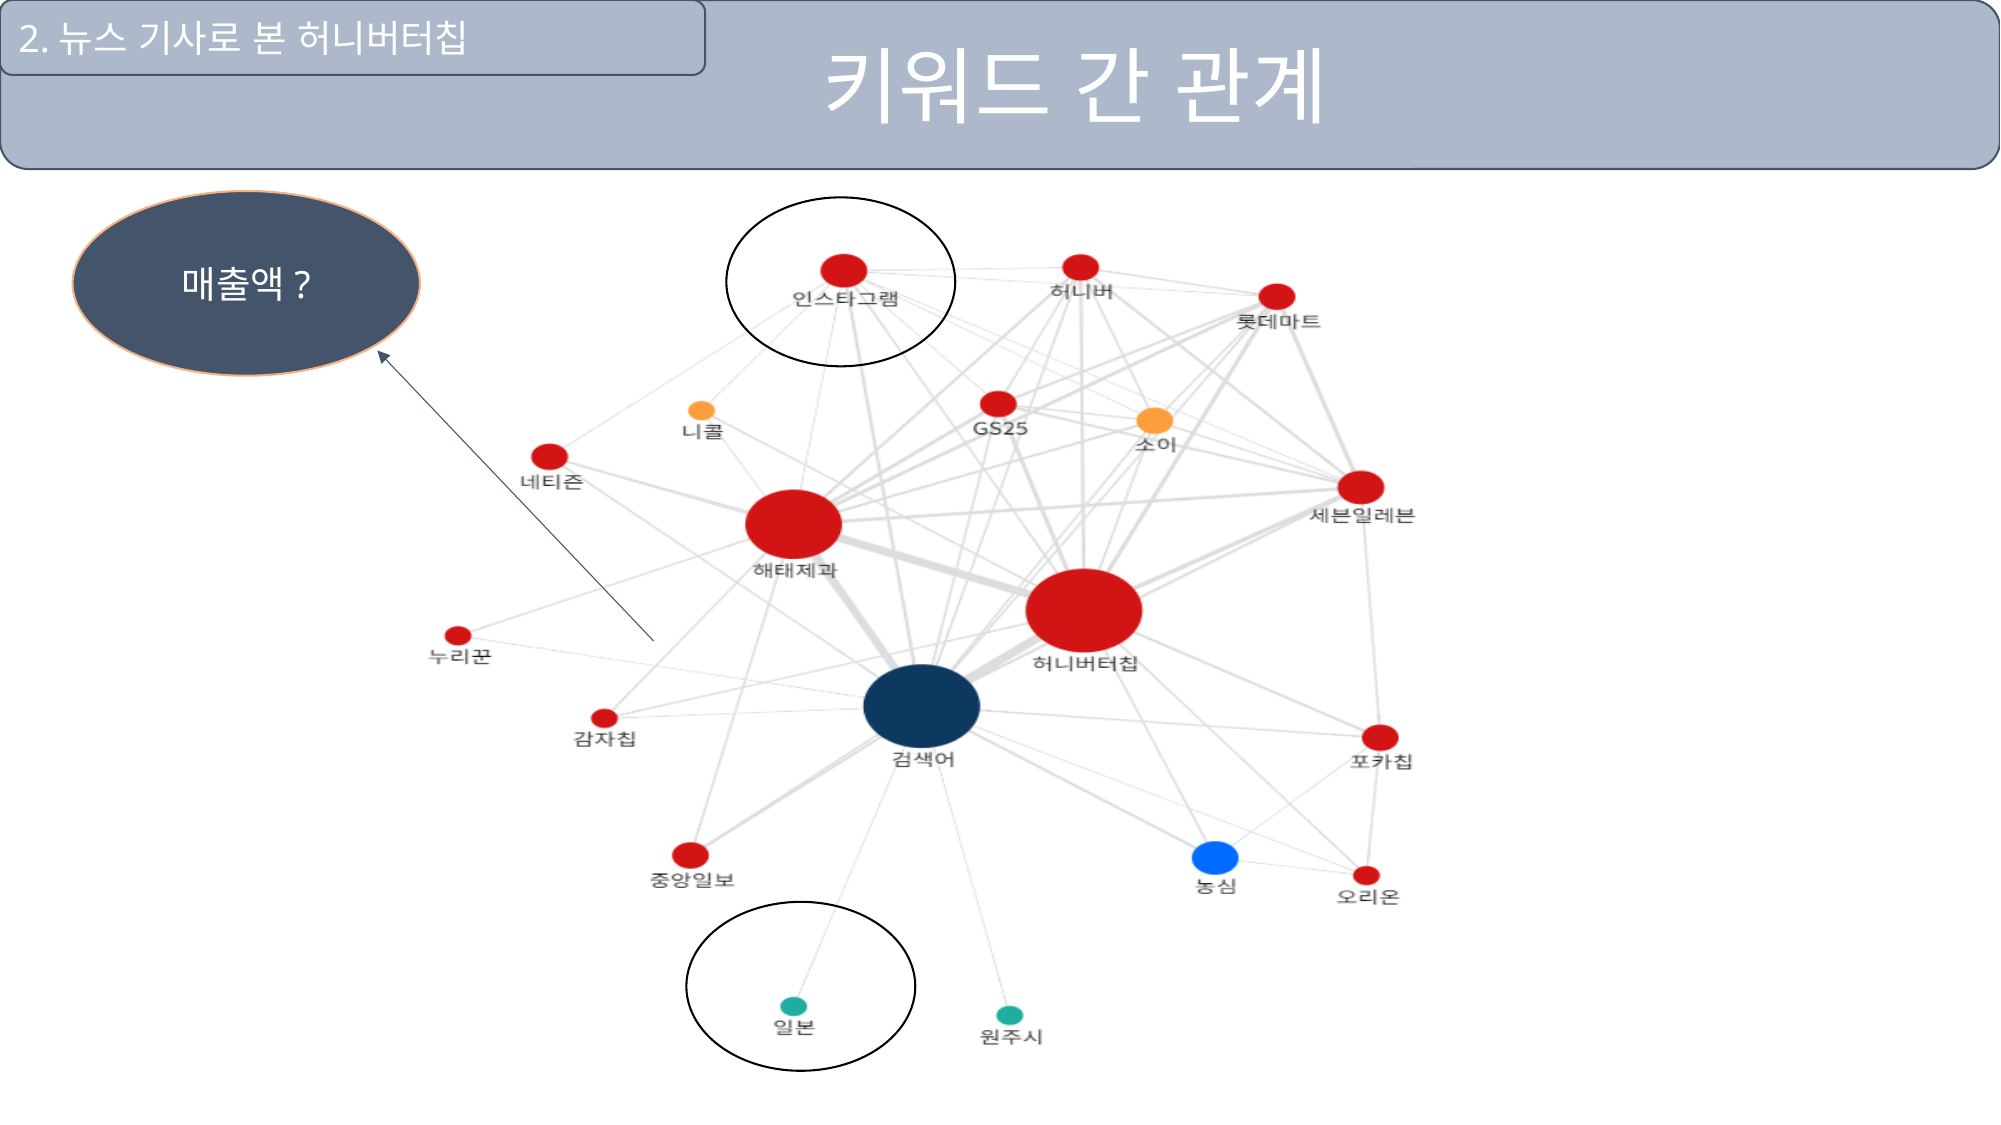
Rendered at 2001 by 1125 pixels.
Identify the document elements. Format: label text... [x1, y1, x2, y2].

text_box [377, 350, 654, 642]
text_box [0, 0, 2000, 170]
text_box 매출액? [71, 189, 274, 377]
picture [274, 181, 1709, 1071]
